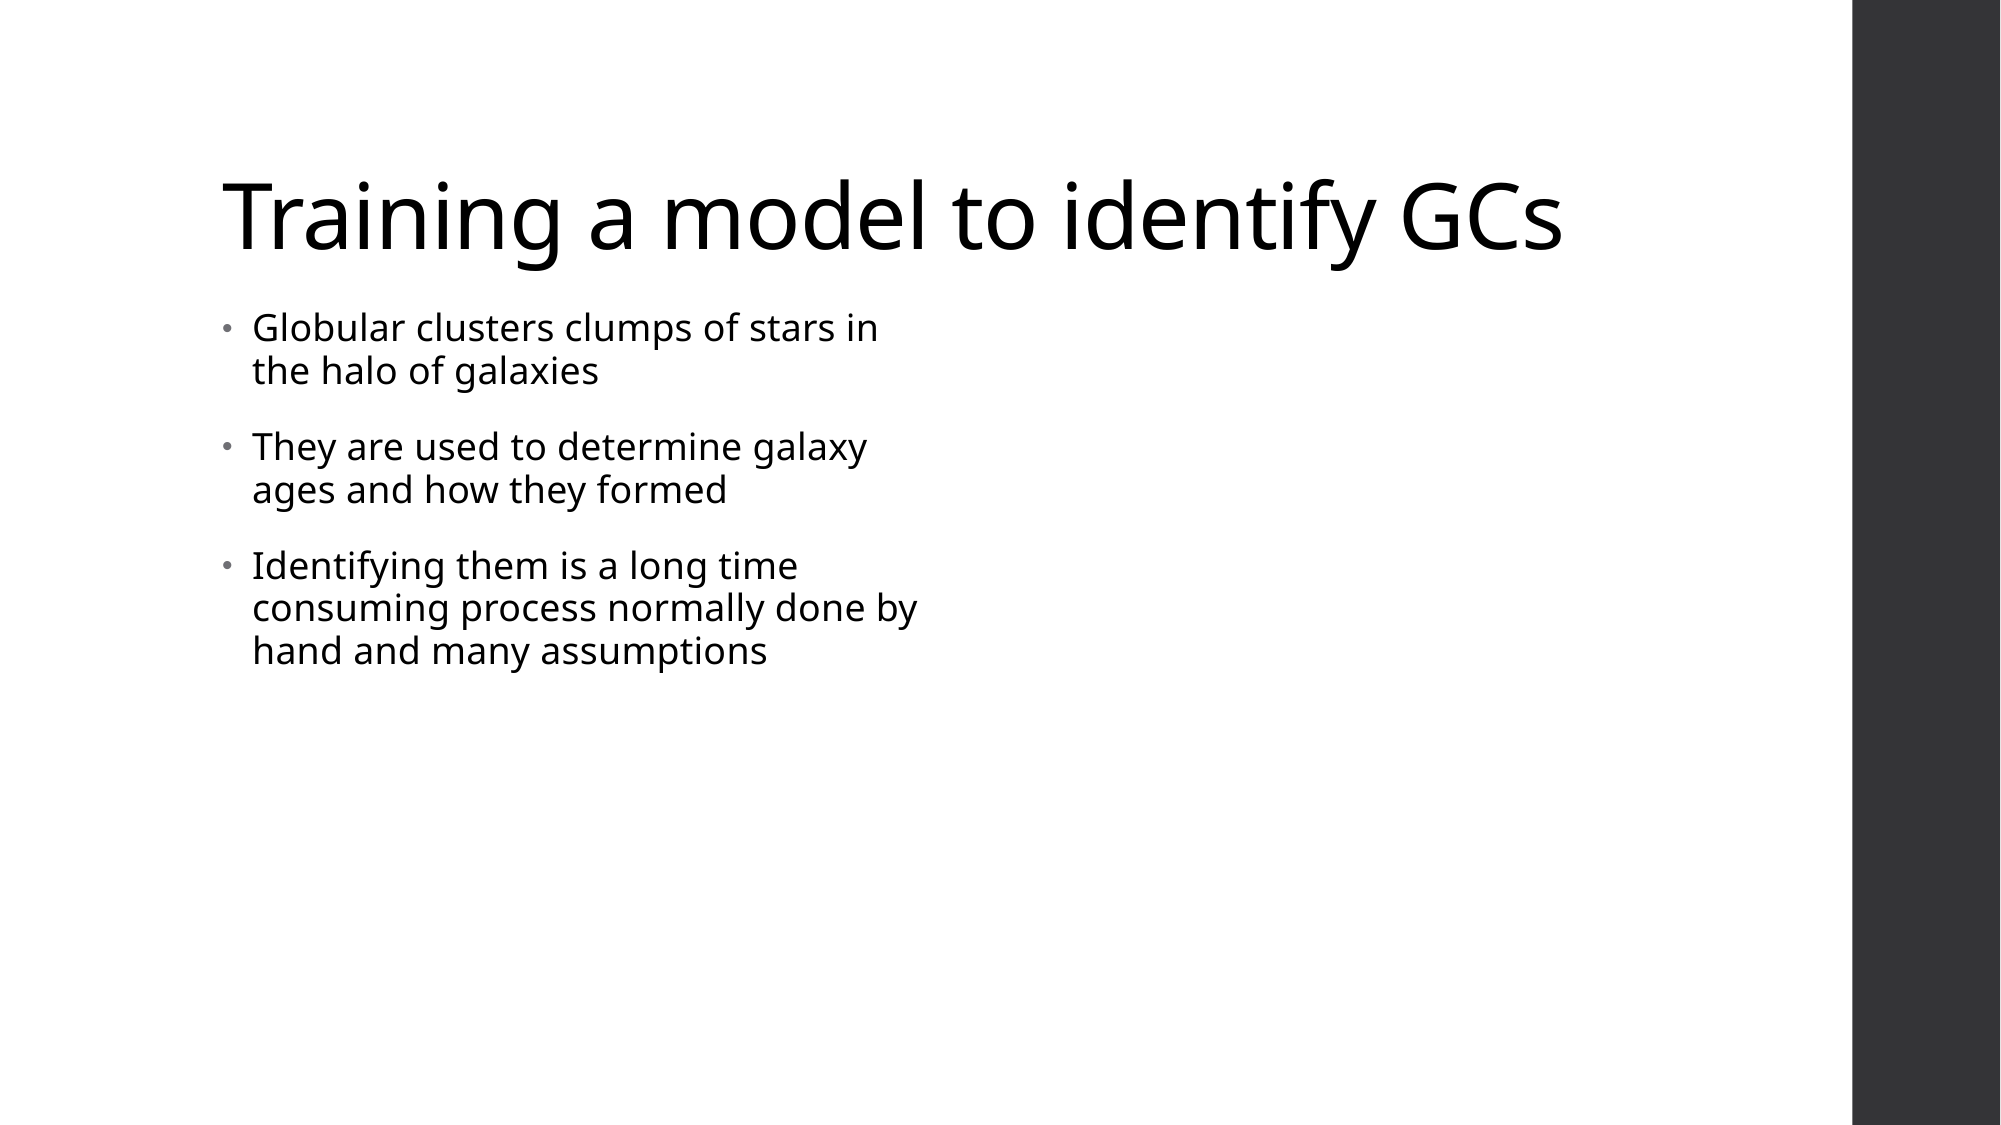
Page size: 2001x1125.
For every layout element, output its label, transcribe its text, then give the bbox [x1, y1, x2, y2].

title Training a model to identify GCs [206, 60, 1797, 278]
list Globular clusters clumps of stars in the halo of galaxies They are used to determine galaxy ages and how they formed Identifying them is a long time consuming process normally done by hand and many assumptions [206, 299, 942, 1014]
